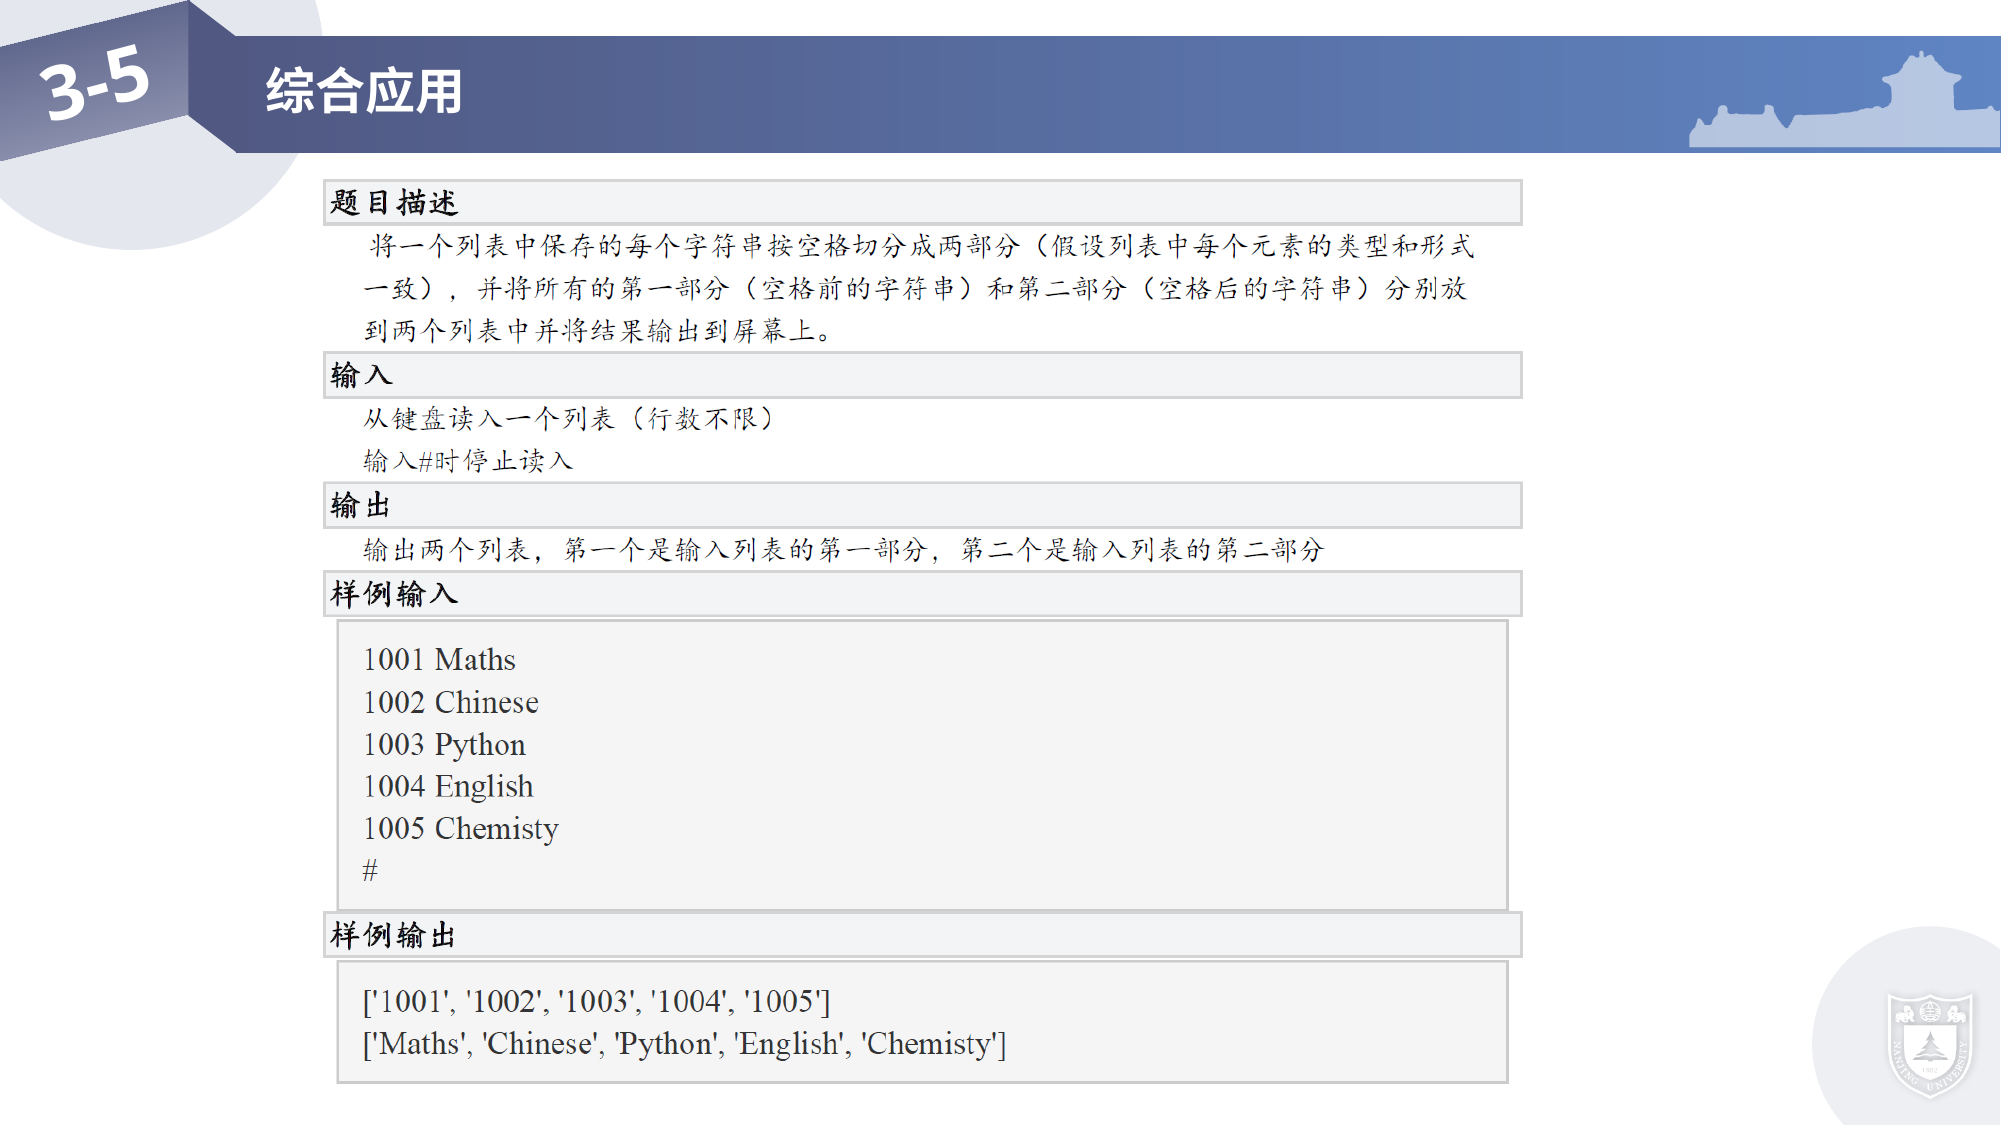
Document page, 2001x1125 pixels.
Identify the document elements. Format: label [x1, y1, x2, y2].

picture [302, 167, 1552, 1112]
text_box [0, 0, 2000, 154]
text_box [1812, 926, 2000, 1125]
picture [1671, 29, 2000, 164]
text_box [0, 154, 300, 251]
